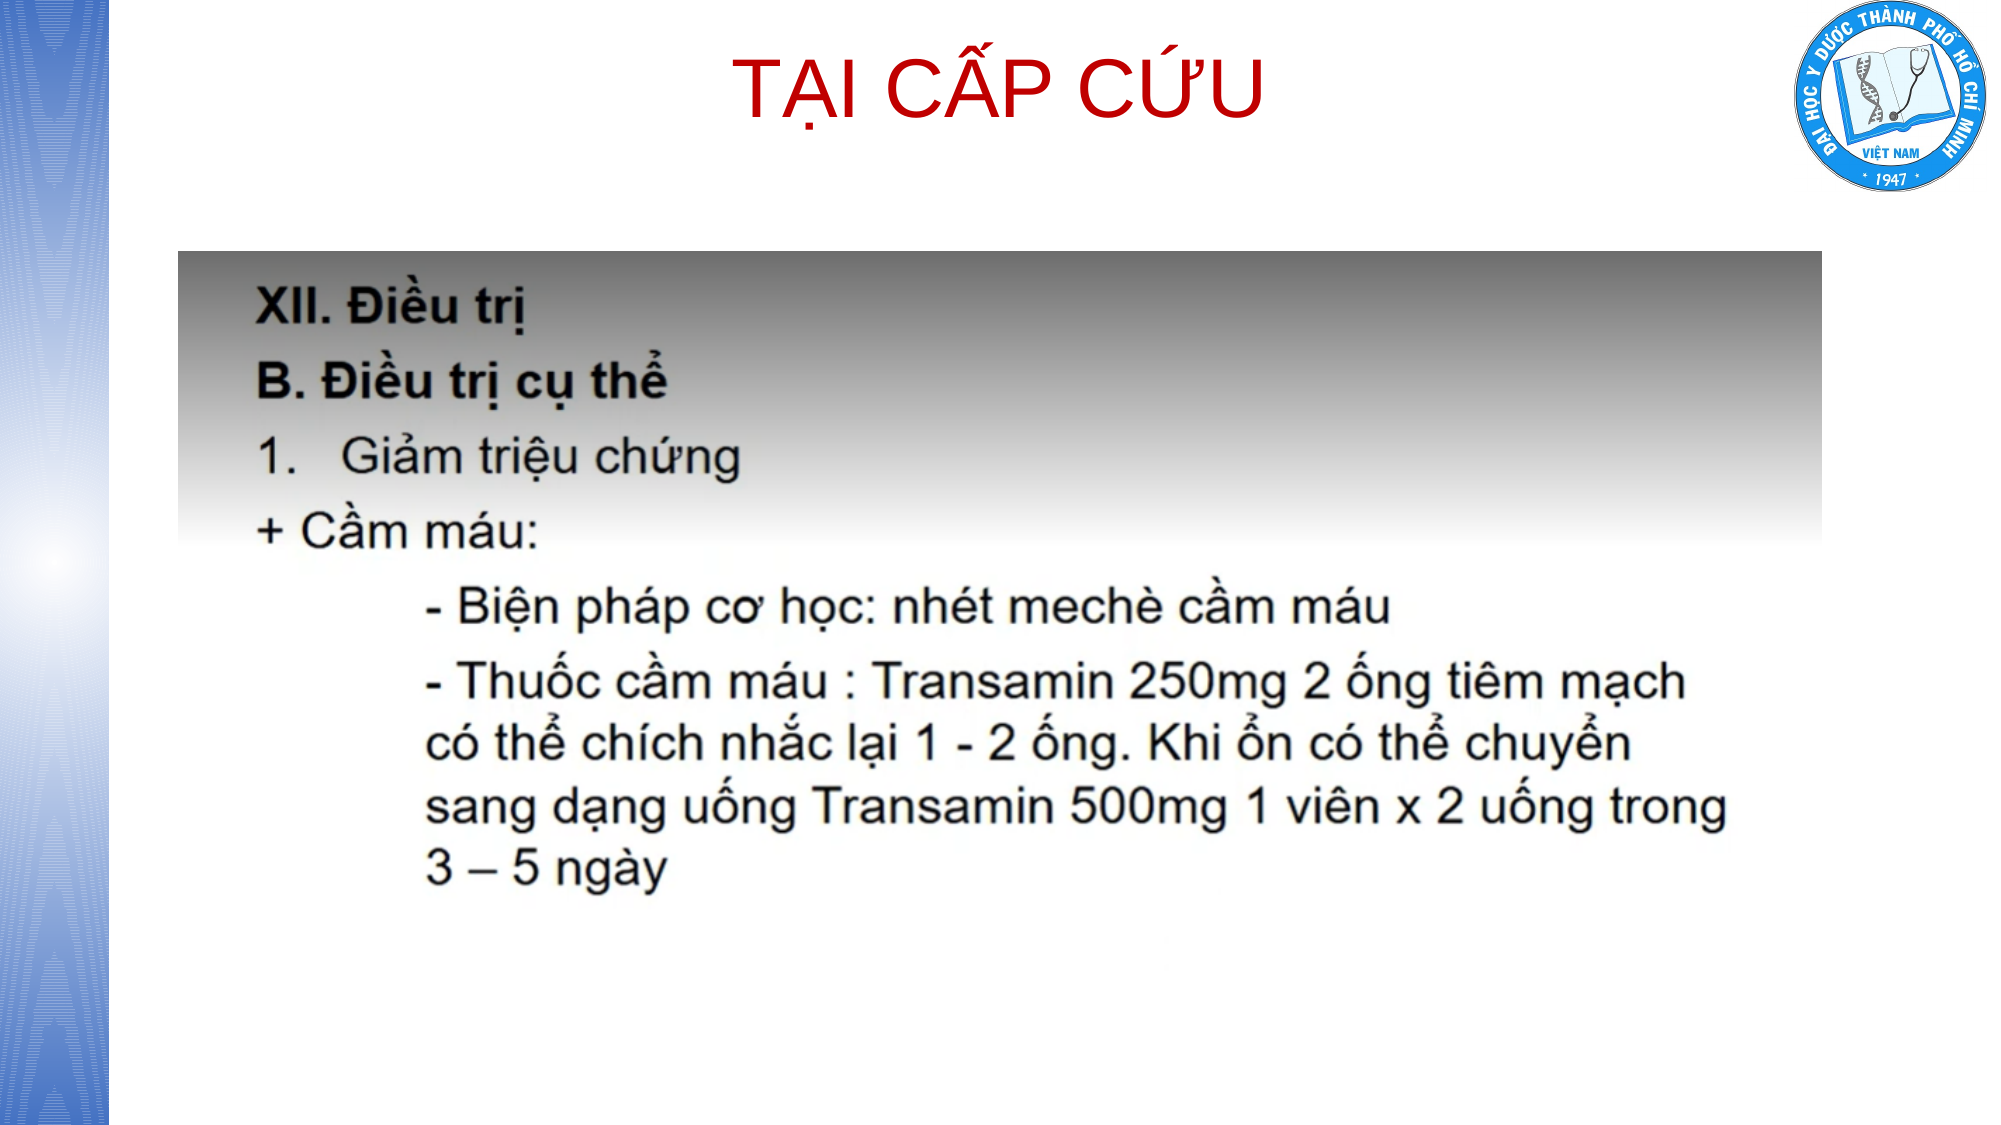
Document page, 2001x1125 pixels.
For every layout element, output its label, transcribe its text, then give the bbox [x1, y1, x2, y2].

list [178, 251, 1822, 1014]
title TẠI CẤP CỨU [137, 12, 1863, 169]
picture [1794, 0, 1987, 192]
